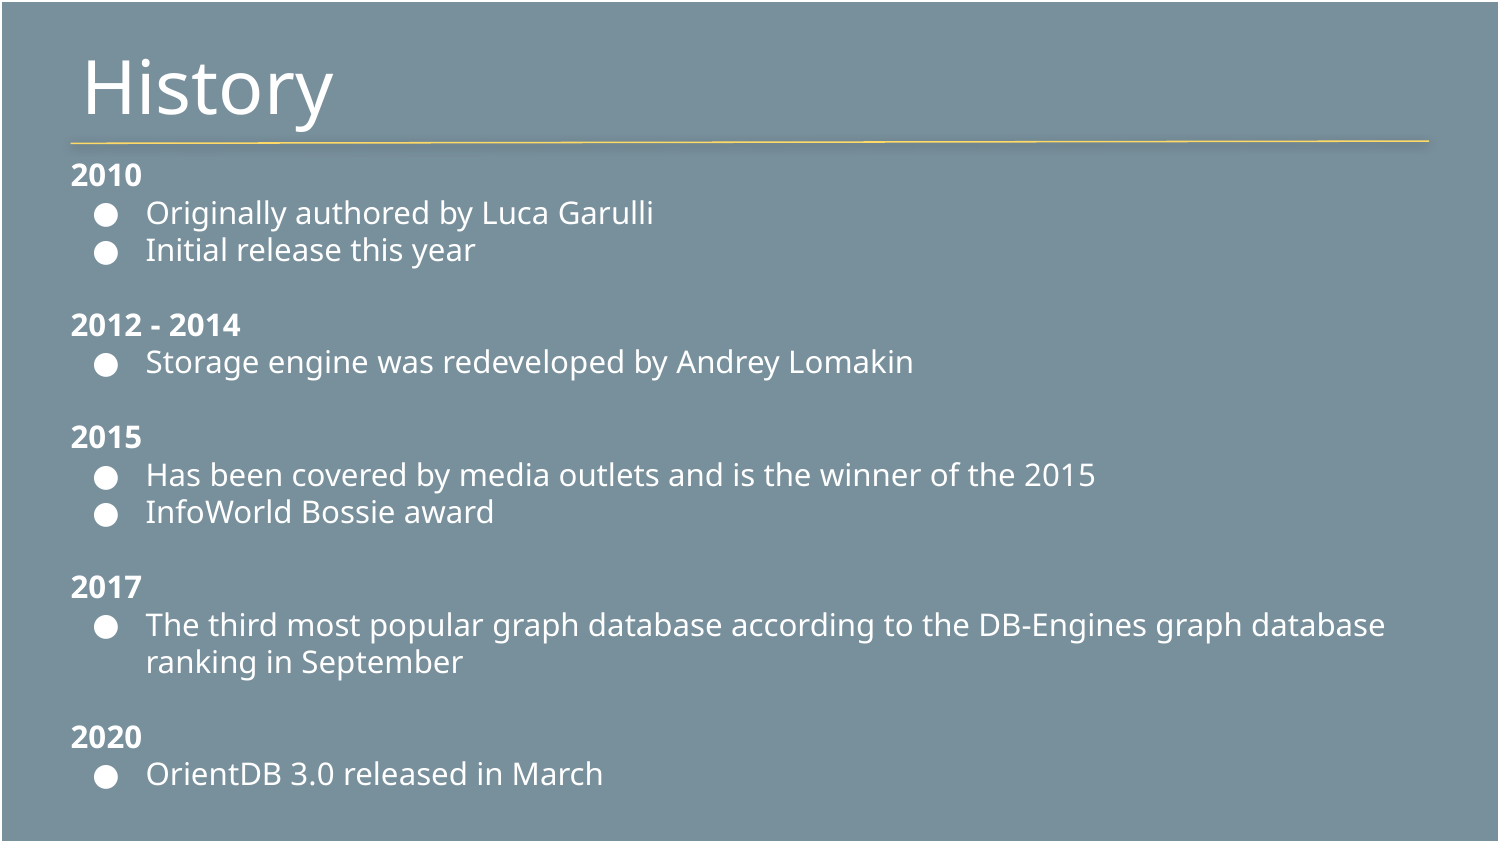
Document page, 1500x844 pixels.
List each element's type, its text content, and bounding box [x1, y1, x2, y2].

subtitle 2010 Originally authored by Luca Garulli Initial release this year 2012 - 2014 Storage engine was redeveloped by Andrey Lomakin 2015 Has been covered by media outlets and is the winner of the 2015 InfoWorld Bossie award 2017 The third most popular graph database according to the DB-Engines graph database ranking in September 2020 OrientDB 3.0 released in March [70, 155, 1471, 790]
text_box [70, 140, 1430, 144]
title History [66, 0, 1434, 143]
